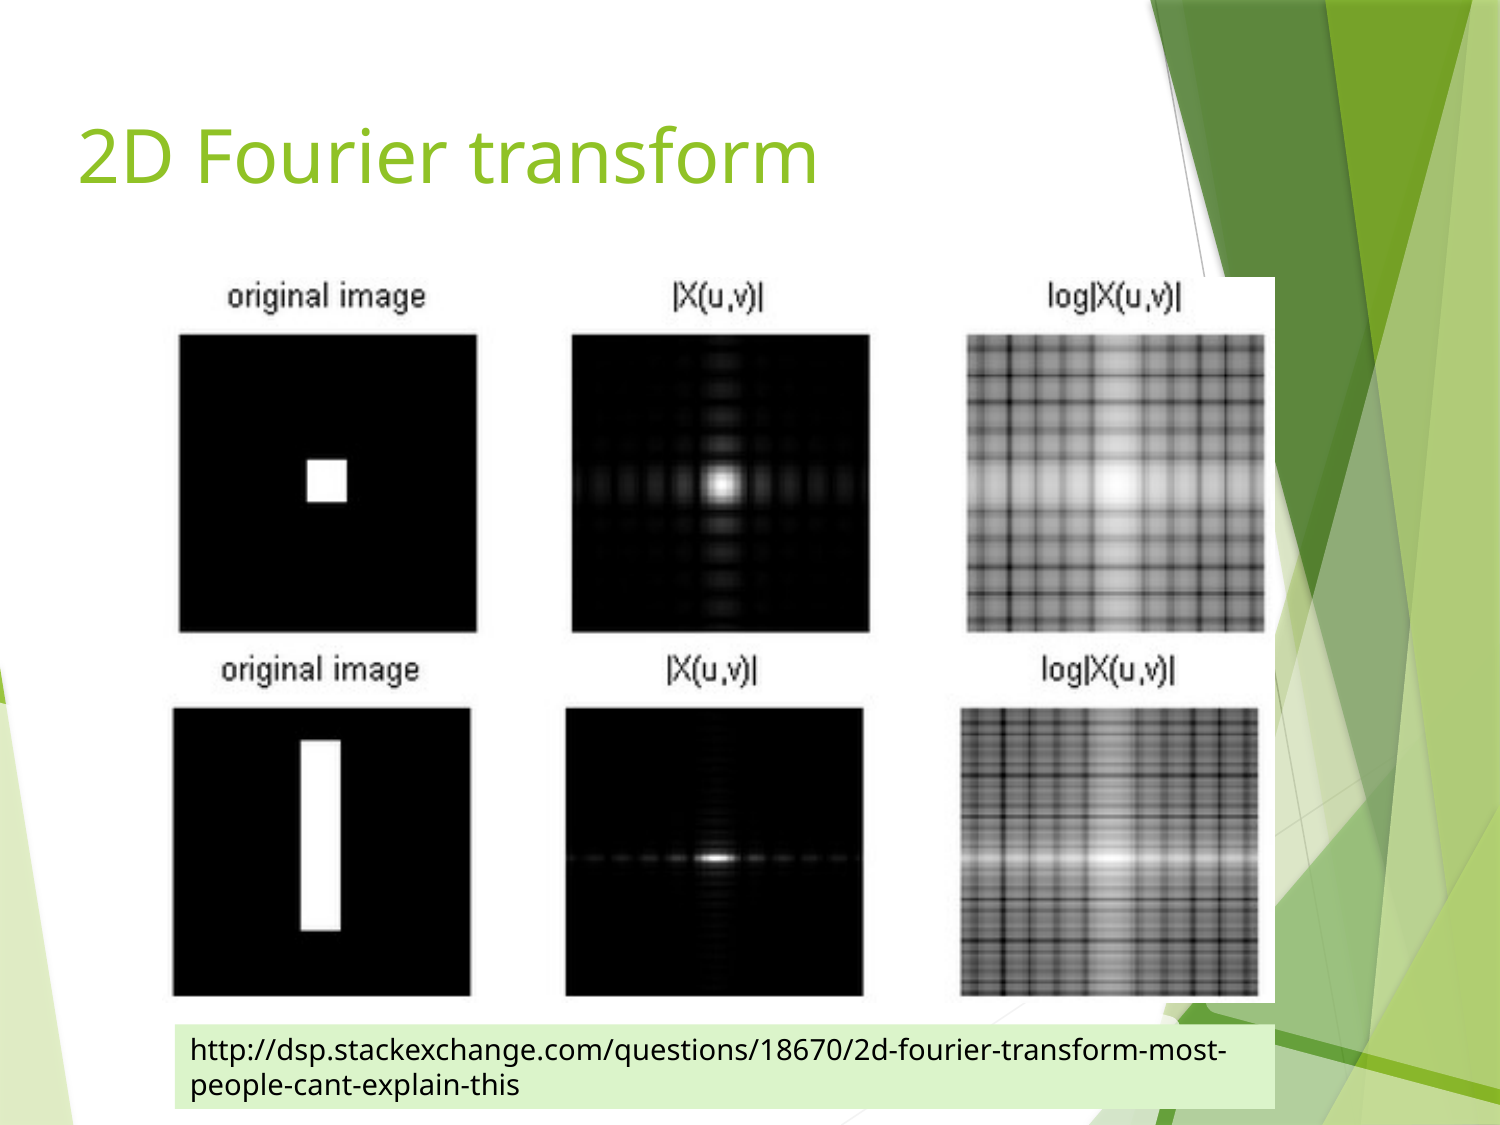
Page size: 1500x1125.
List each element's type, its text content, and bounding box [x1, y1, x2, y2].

title 2D Fourier transform [62, 82, 1463, 225]
text_box http://dsp.stackexchange.com/questions/18670/2d-fourier-transform-most-people-cant-explain-this [174, 1024, 1275, 1109]
slide_number 19 [1275, 1024, 1463, 1094]
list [161, 277, 1276, 1004]
